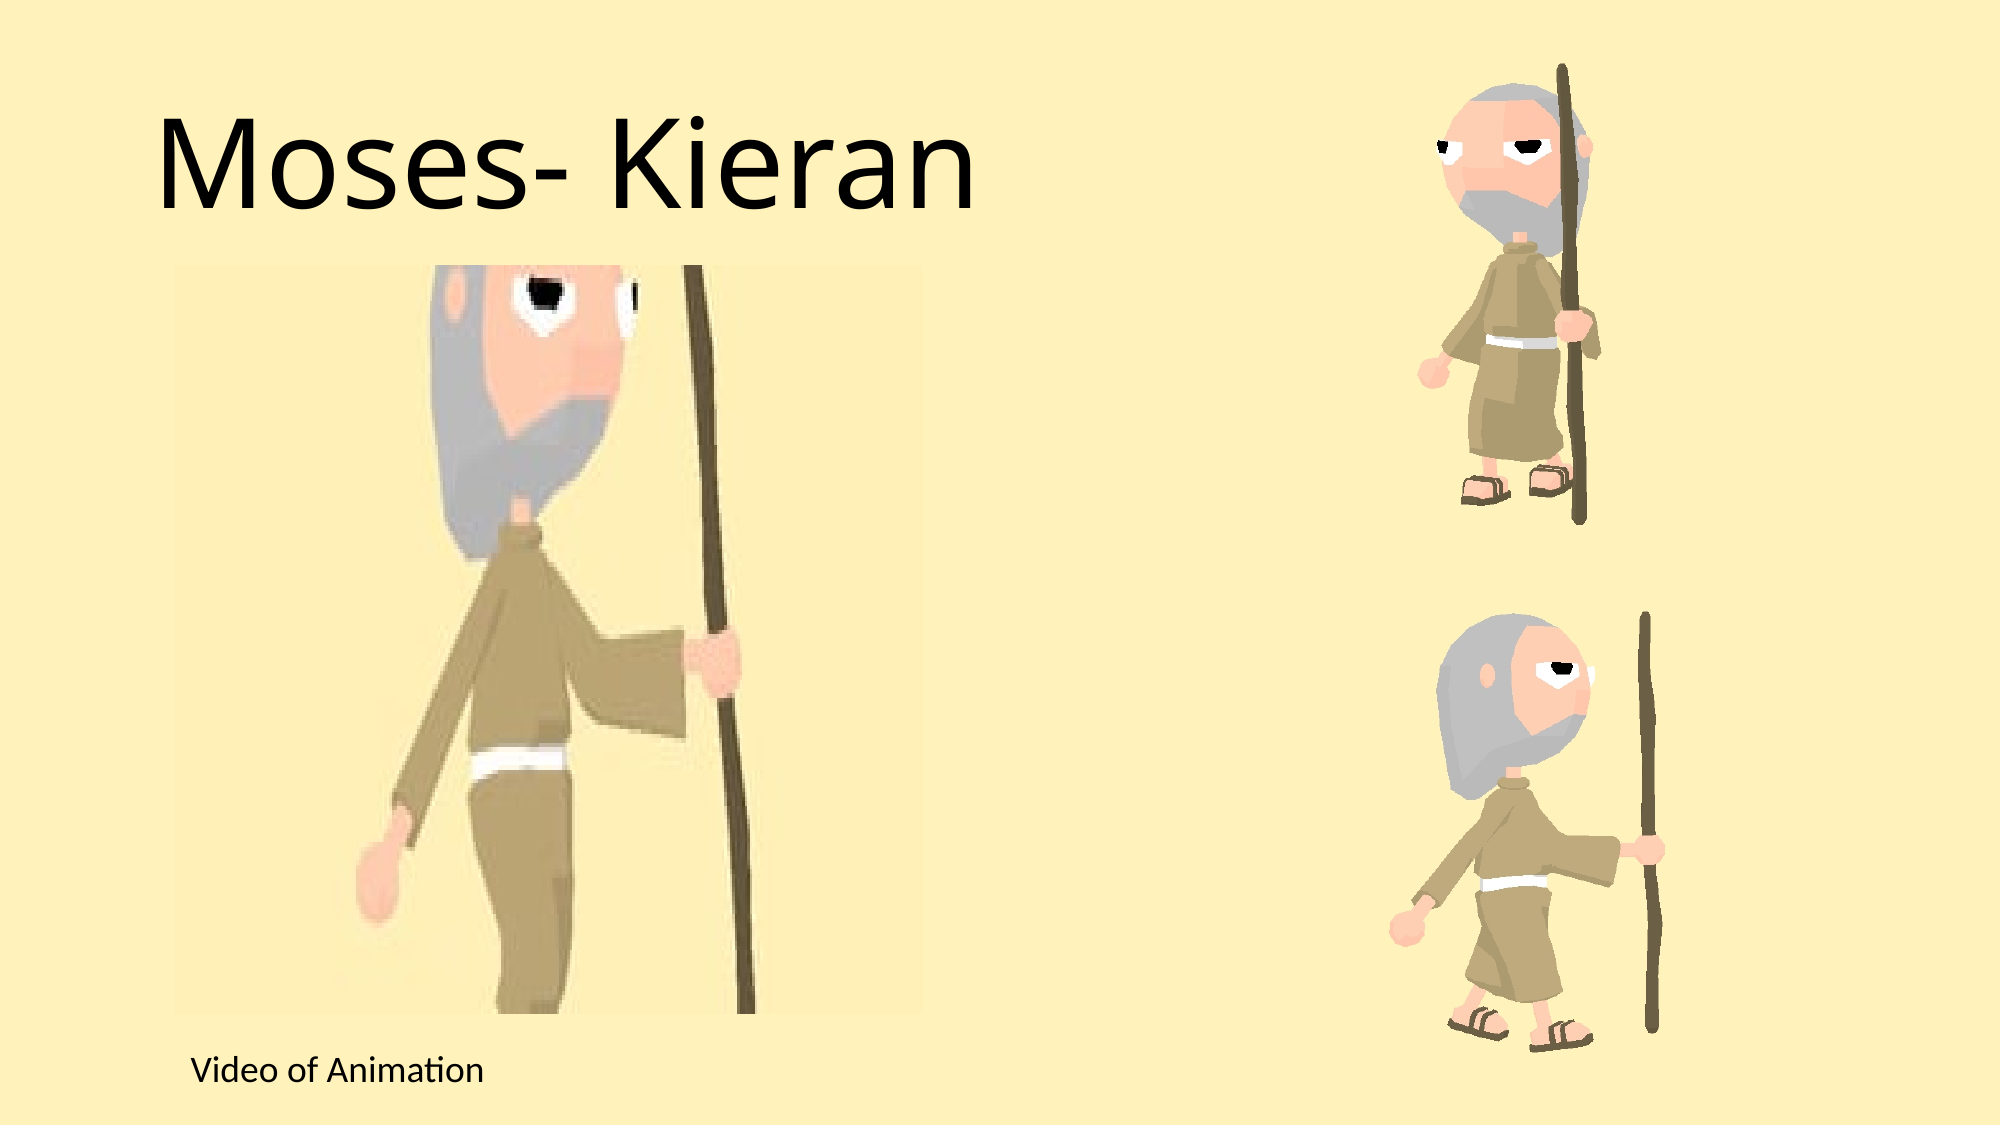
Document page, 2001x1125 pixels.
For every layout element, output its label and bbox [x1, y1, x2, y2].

text_box [173, 264, 924, 1015]
picture [0, 0, 2000, 1125]
